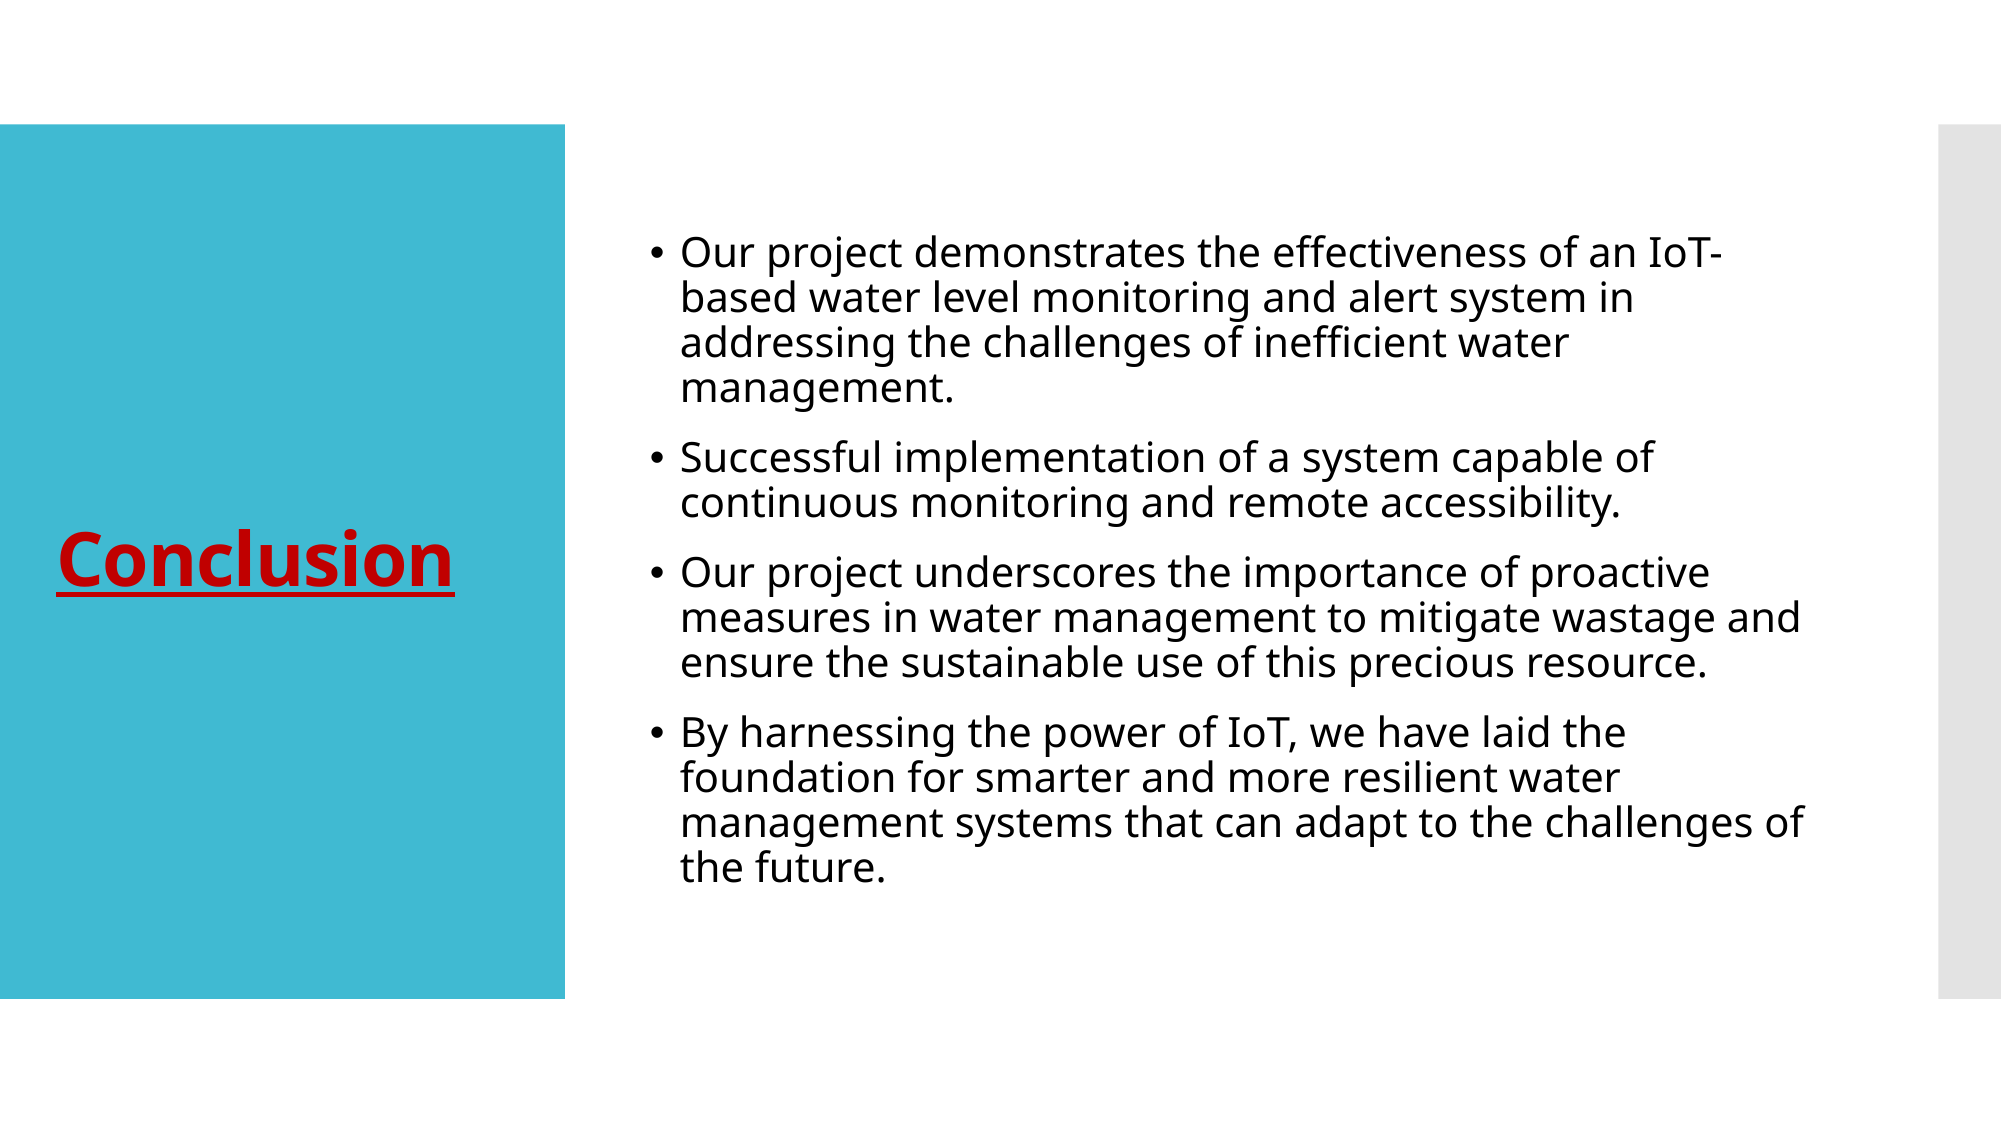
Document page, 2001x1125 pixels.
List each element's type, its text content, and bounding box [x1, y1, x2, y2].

list Our project demonstrates the effectiveness of an IoT-based water level monitoring and alert system in addressing the challenges of inefficient water management. Successful implementation of a system capable of continuous monitoring and remote accessibility. Our project underscores the importance of proactive measures in water management to mitigate wastage and ensure the sustainable use of this precious resource. By harnessing the power of IoT, we have laid the foundation for smarter and more resilient water management systems that can adapt to the challenges of the future. [634, 141, 1835, 982]
title Conclusion [41, 184, 525, 940]
